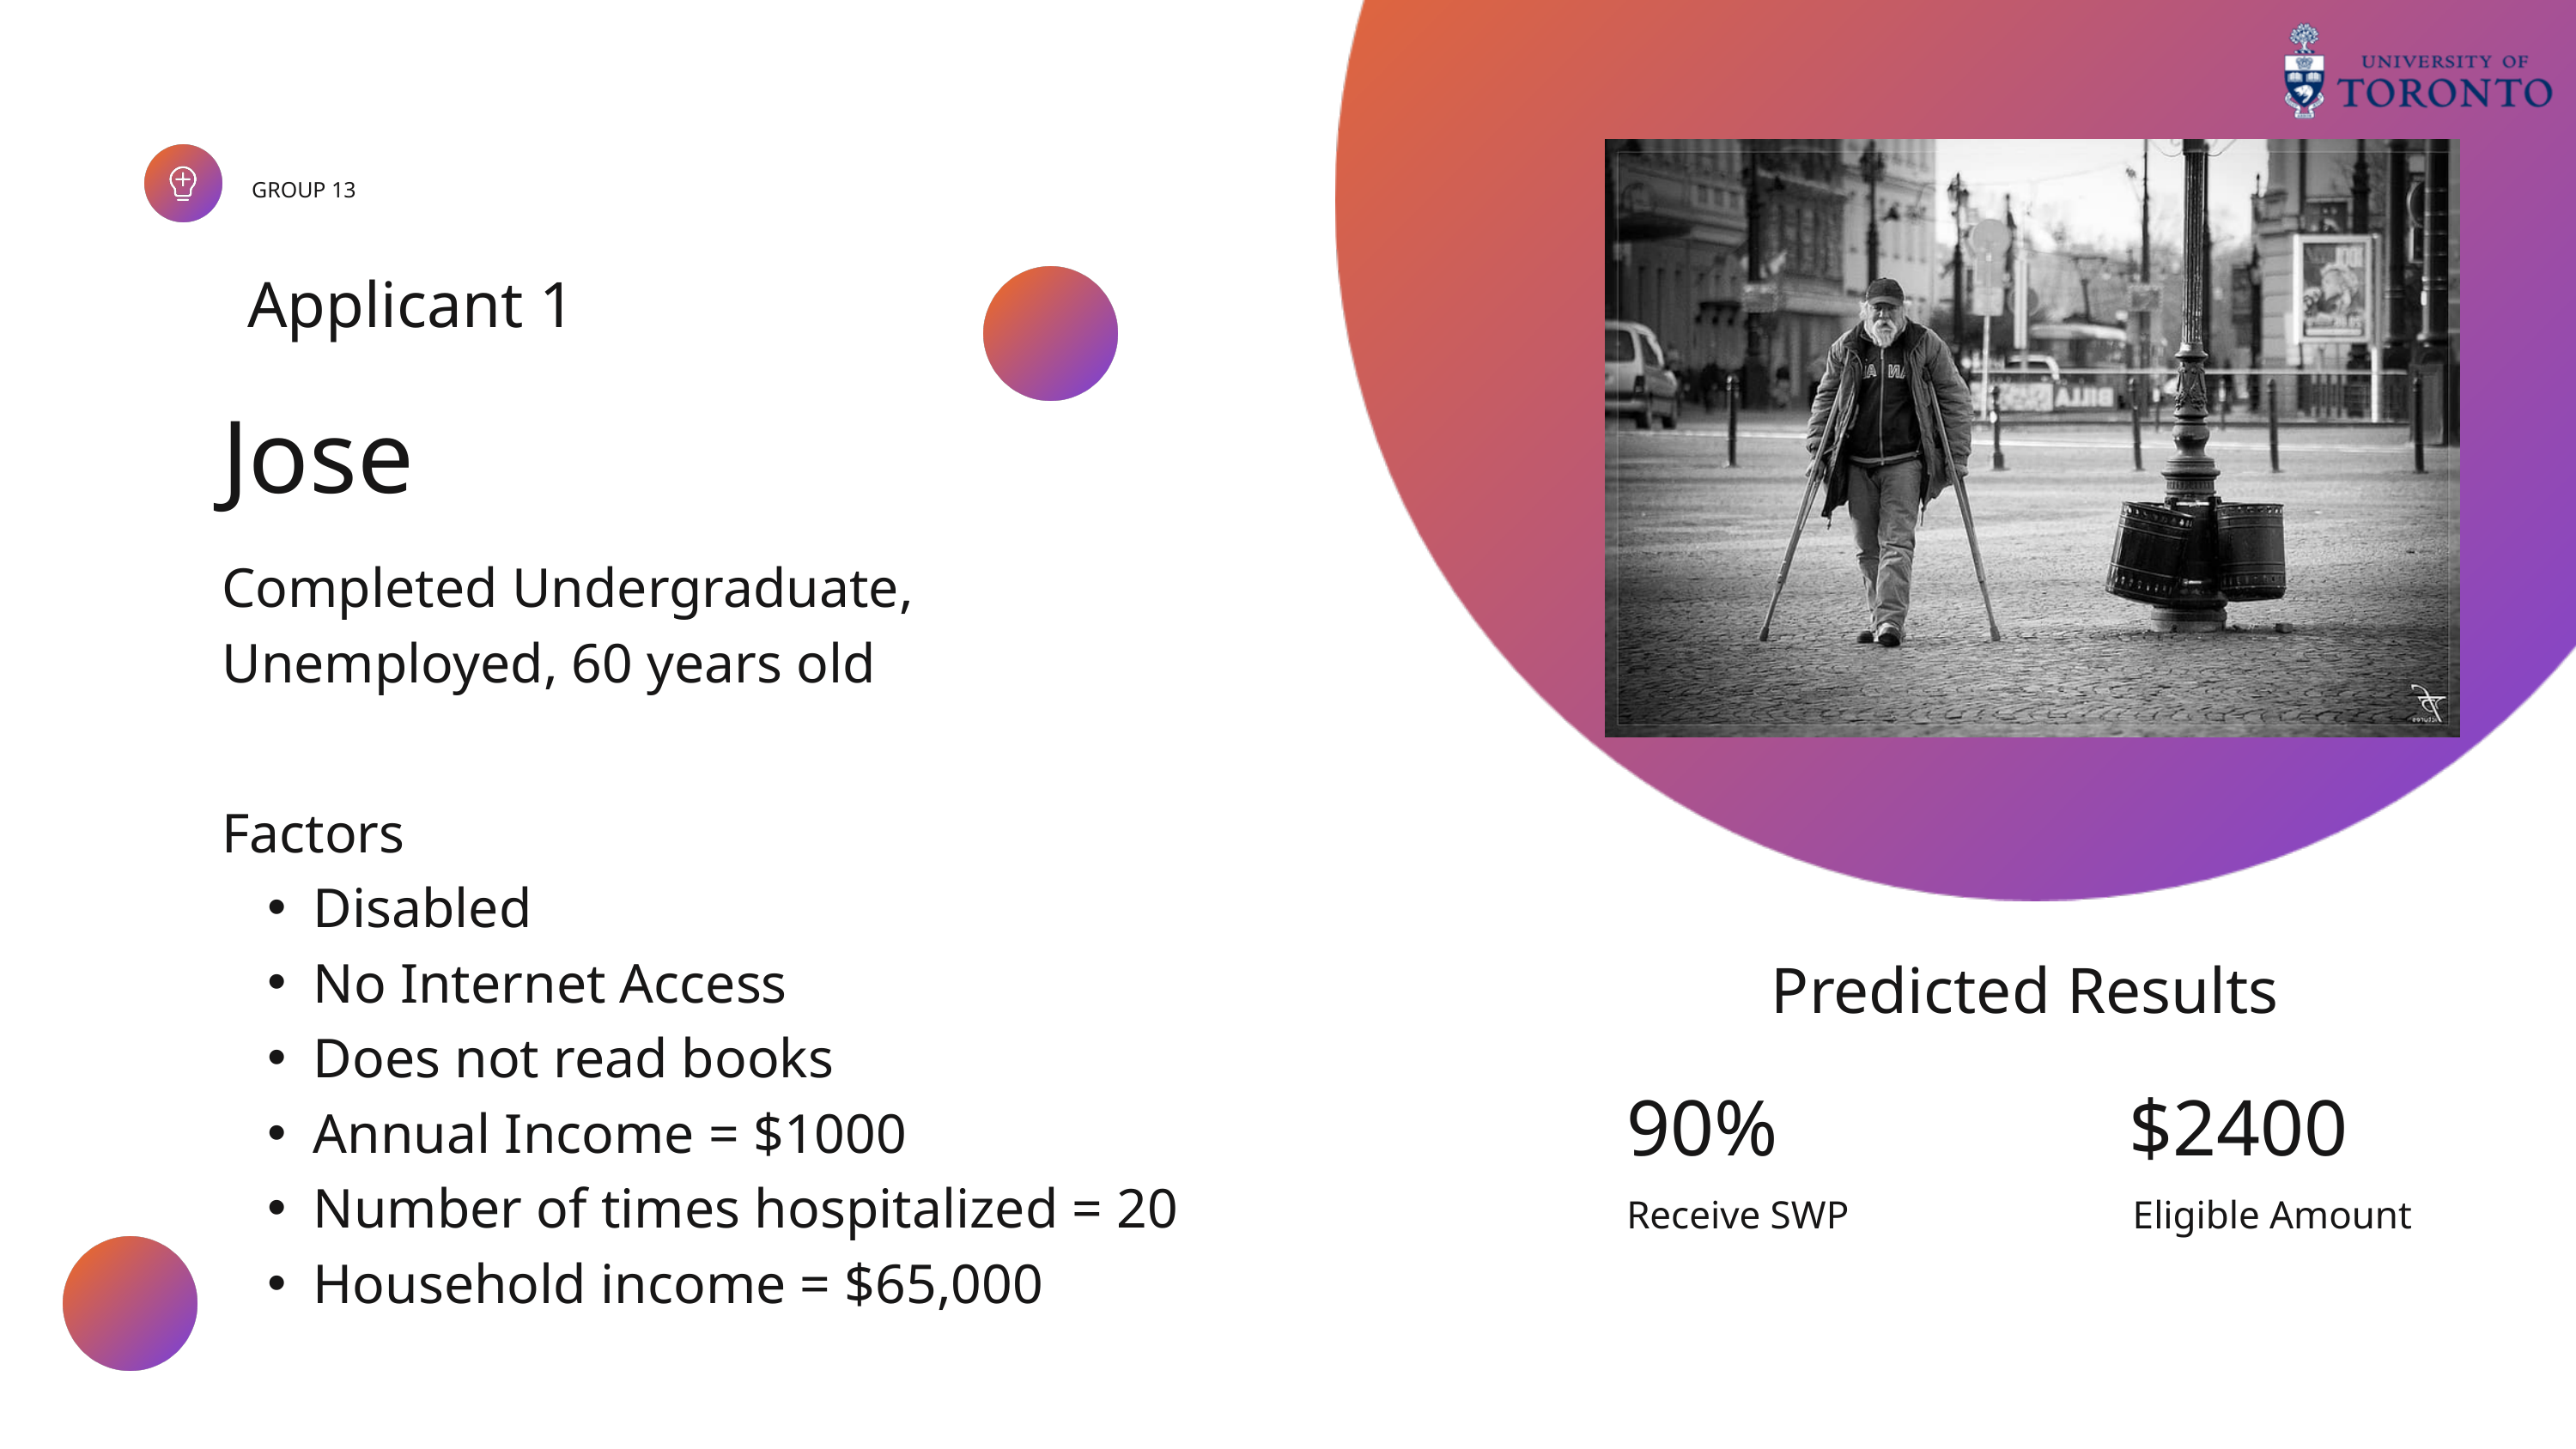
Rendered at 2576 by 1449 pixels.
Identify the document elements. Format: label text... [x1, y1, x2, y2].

text_box Factors Disabled No Internet Access Does not read books Annual Income = $1000 Number of times hospitalized = 20 Household income = $65,000 [222, 788, 1255, 1314]
text_box Completed Undergraduate, Unemployed, 60 years old [222, 543, 984, 694]
text_box Applicant 1 [222, 252, 601, 340]
text_box Eligible Amount [2132, 1184, 2284, 1237]
text_box $2400 [2129, 1064, 2393, 1172]
picture [2288, 1125, 2576, 1392]
text_box Jose [222, 392, 939, 513]
picture [62, 1236, 197, 1371]
text_box Receive SWP [1626, 1183, 1917, 1237]
text_box 90% [1626, 1064, 1859, 1172]
text_box Predicted Results [1742, 938, 2308, 1027]
picture [983, 266, 1119, 402]
picture [1335, 0, 2576, 901]
picture [144, 144, 222, 222]
text_box GROUP 13 [252, 172, 497, 203]
